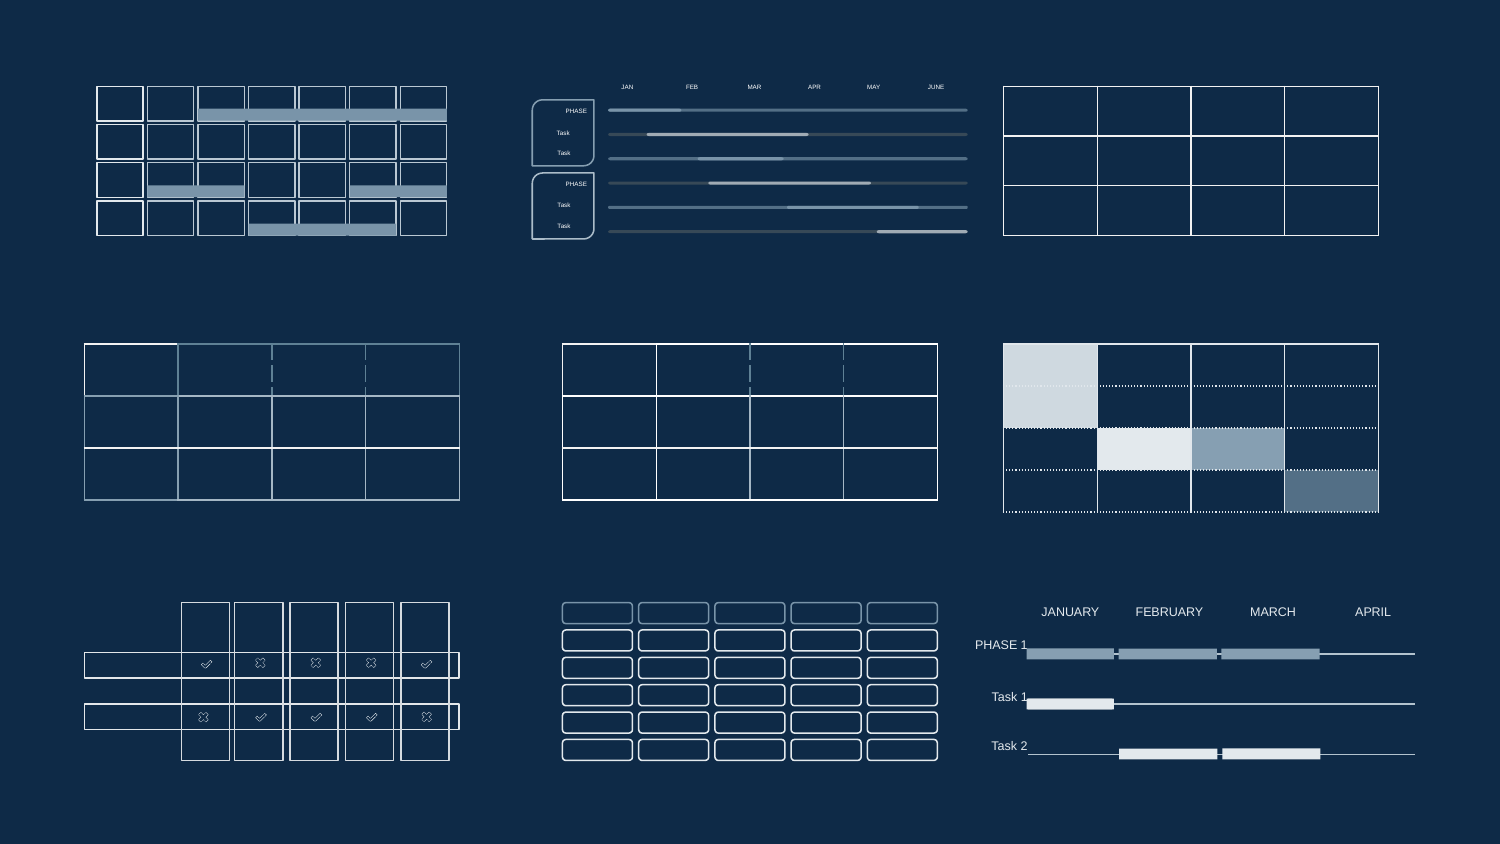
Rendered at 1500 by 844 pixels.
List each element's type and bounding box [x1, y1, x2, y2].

text_box [562, 602, 938, 761]
table_header [1098, 345, 1190, 386]
text_box [966, 603, 1416, 760]
table_cell [366, 449, 459, 499]
table_cell [657, 397, 749, 447]
table_cell [1098, 428, 1190, 470]
table_cell [1098, 386, 1190, 428]
table_header [1004, 87, 1097, 135]
table_header [750, 345, 844, 395]
table_cell [1285, 137, 1378, 185]
table_header [1004, 345, 1097, 386]
table_cell [1285, 186, 1378, 235]
table_cell [1285, 470, 1378, 512]
table_cell [1192, 470, 1284, 512]
table_cell [1192, 428, 1284, 470]
table_header [1285, 87, 1378, 135]
table_cell [1192, 137, 1284, 185]
table_cell [1004, 428, 1097, 470]
table_cell [563, 397, 656, 447]
text_box [84, 602, 460, 761]
table_cell [844, 449, 937, 499]
table_cell [179, 449, 271, 499]
table_cell [1098, 470, 1190, 512]
table_cell [1098, 137, 1190, 185]
table_cell [1192, 186, 1284, 235]
table_cell [751, 449, 843, 499]
table_cell [1004, 470, 1097, 512]
table_cell [1004, 386, 1097, 428]
table_cell [273, 449, 365, 499]
table_header [1098, 87, 1190, 135]
table_cell [1285, 428, 1378, 470]
table_cell [273, 397, 365, 447]
table_header [1192, 87, 1284, 135]
table_cell [85, 397, 177, 447]
table_cell [657, 449, 749, 499]
table_cell [751, 397, 843, 447]
text_box [531, 82, 969, 240]
table_cell [179, 397, 271, 447]
table_header [1192, 345, 1284, 386]
table_header [179, 345, 272, 395]
table_header [272, 345, 366, 395]
table_header [85, 345, 177, 395]
text_box [96, 86, 448, 236]
table_header [657, 345, 750, 395]
table_cell [366, 397, 459, 447]
table_header [563, 345, 656, 395]
table_cell [85, 449, 177, 499]
table_cell [1098, 186, 1190, 235]
table_cell [563, 449, 656, 499]
table_cell [1004, 137, 1097, 185]
table_header [366, 345, 459, 395]
table_cell [1004, 186, 1097, 235]
table_header [844, 345, 937, 395]
table_cell [1192, 386, 1284, 428]
table_header [1285, 345, 1378, 386]
table_cell [844, 397, 937, 447]
table_cell [1285, 386, 1378, 428]
